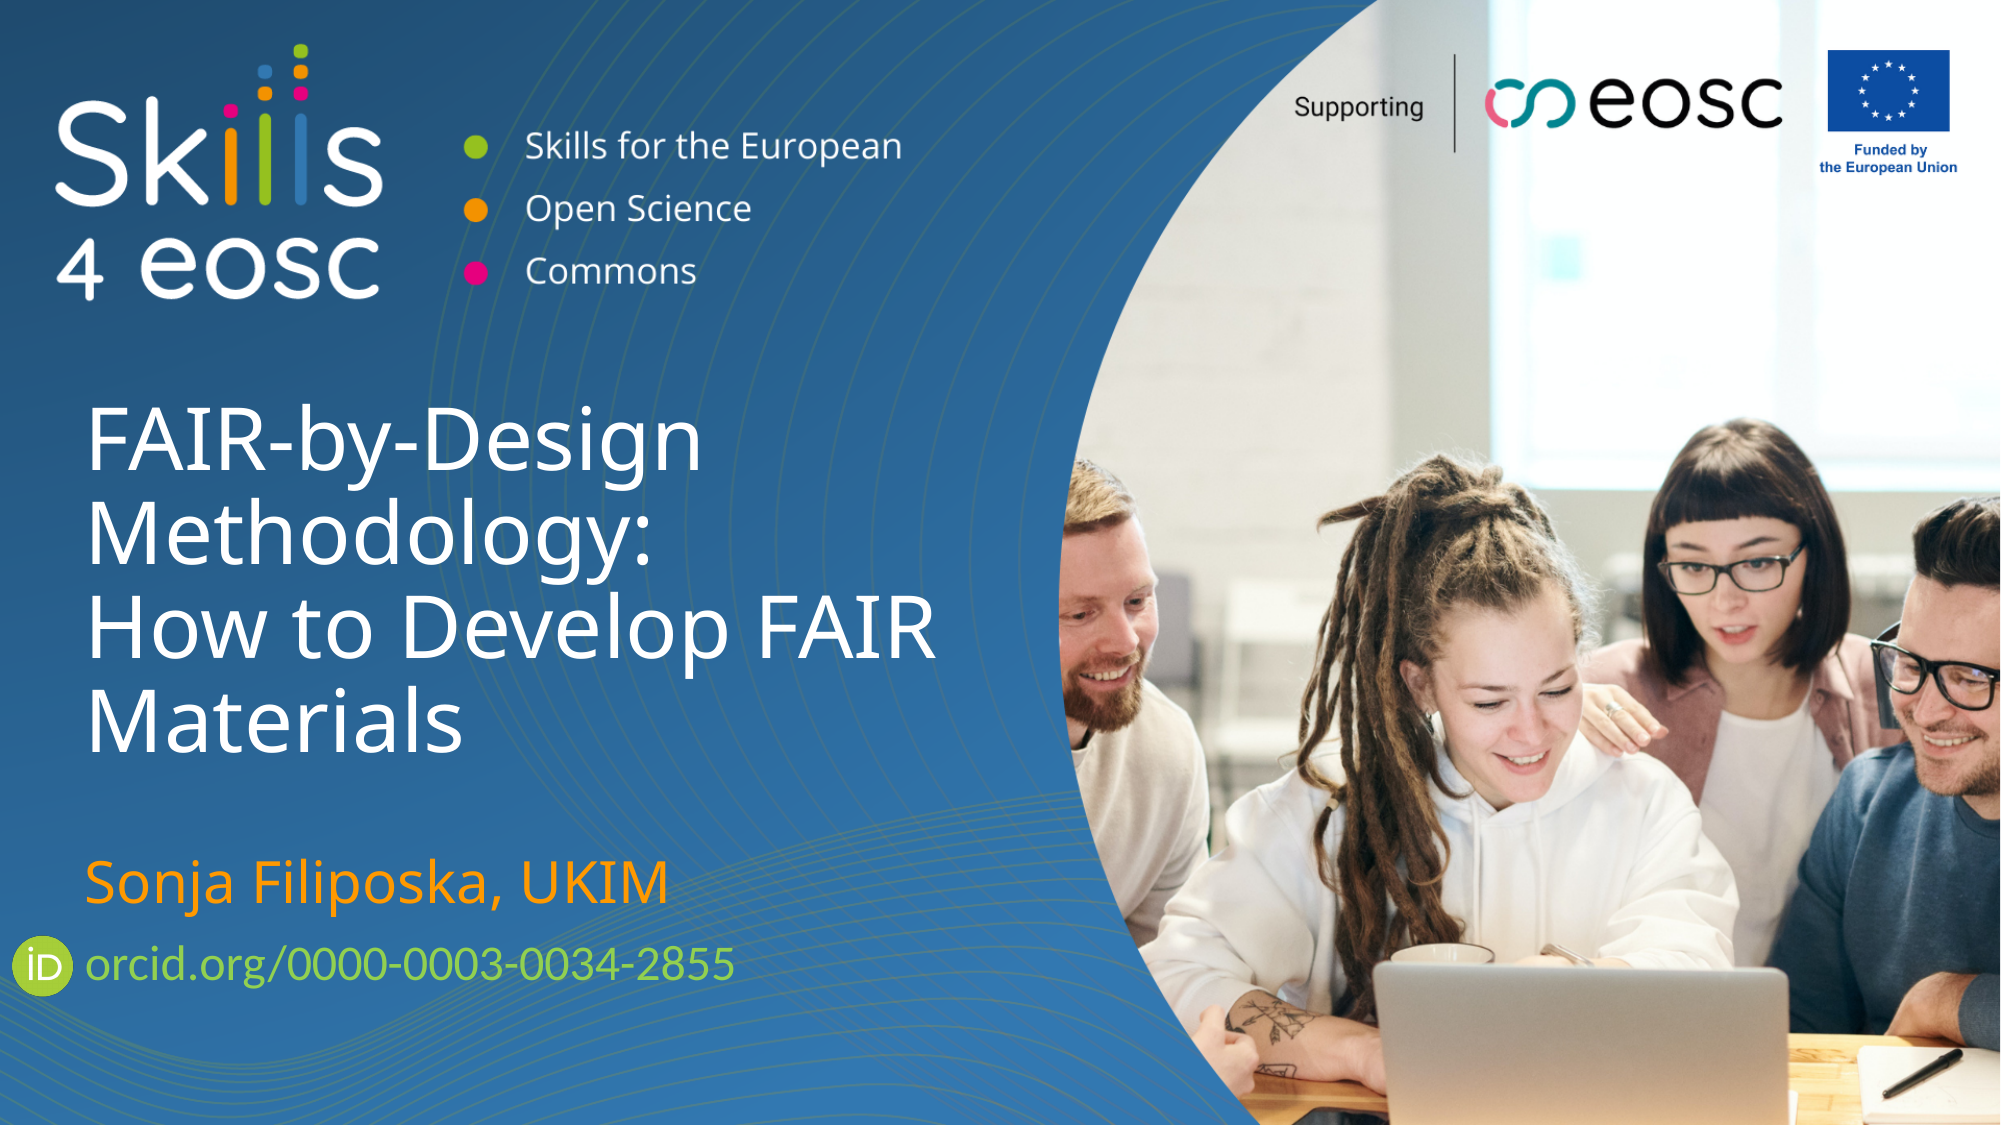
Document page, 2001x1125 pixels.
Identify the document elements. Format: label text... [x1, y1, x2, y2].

title FAIR-by-Design Methodology: How to Develop FAIR Materials [69, 387, 1027, 780]
subtitle Sonja Filiposka, UKIM orcid.org/0000-0003-0034-2855 [69, 846, 1027, 1118]
picture [0, 0, 2001, 1125]
